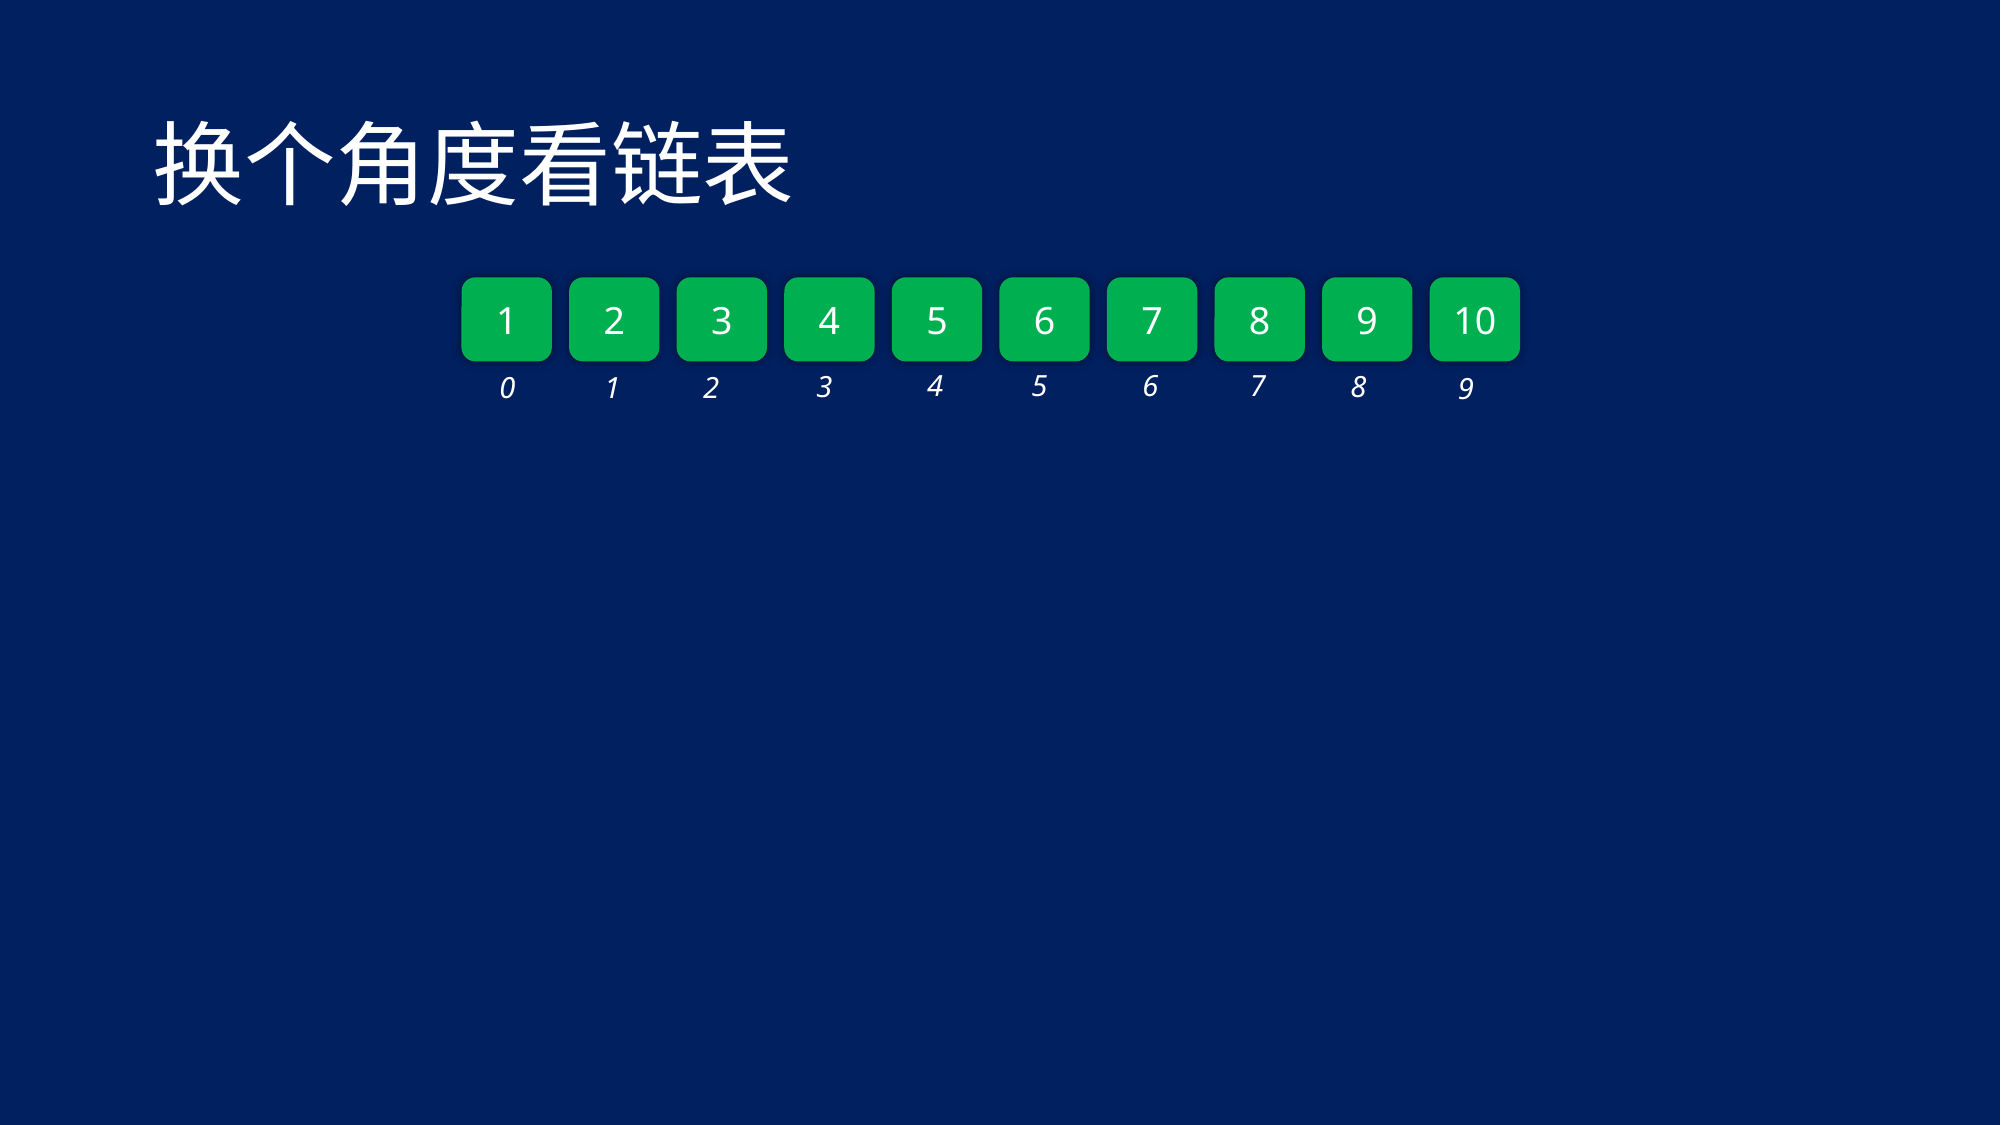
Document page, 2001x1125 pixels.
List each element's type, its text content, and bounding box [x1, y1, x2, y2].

text_box 1 [589, 362, 640, 412]
text_box 5 [890, 276, 984, 363]
text_box 7 [1235, 360, 1285, 410]
text_box 10 [1428, 276, 1522, 363]
title 换个角度看链表 [137, 59, 1863, 278]
text_box 9 [1321, 276, 1414, 363]
text_box 5 [1016, 360, 1067, 410]
text_box 6 [1127, 360, 1177, 410]
text_box 2 [568, 276, 661, 363]
text_box 8 [1213, 276, 1306, 363]
text_box 4 [912, 360, 962, 410]
text_box 0 [484, 362, 535, 412]
text_box 2 [688, 362, 738, 412]
text_box 7 [1105, 276, 1199, 363]
text_box 3 [675, 276, 769, 363]
text_box 4 [783, 276, 876, 363]
text_box 6 [998, 276, 1091, 363]
text_box 3 [801, 361, 851, 412]
text_box 1 [460, 276, 553, 363]
text_box 9 [1443, 362, 1493, 413]
text_box 8 [1335, 361, 1386, 412]
